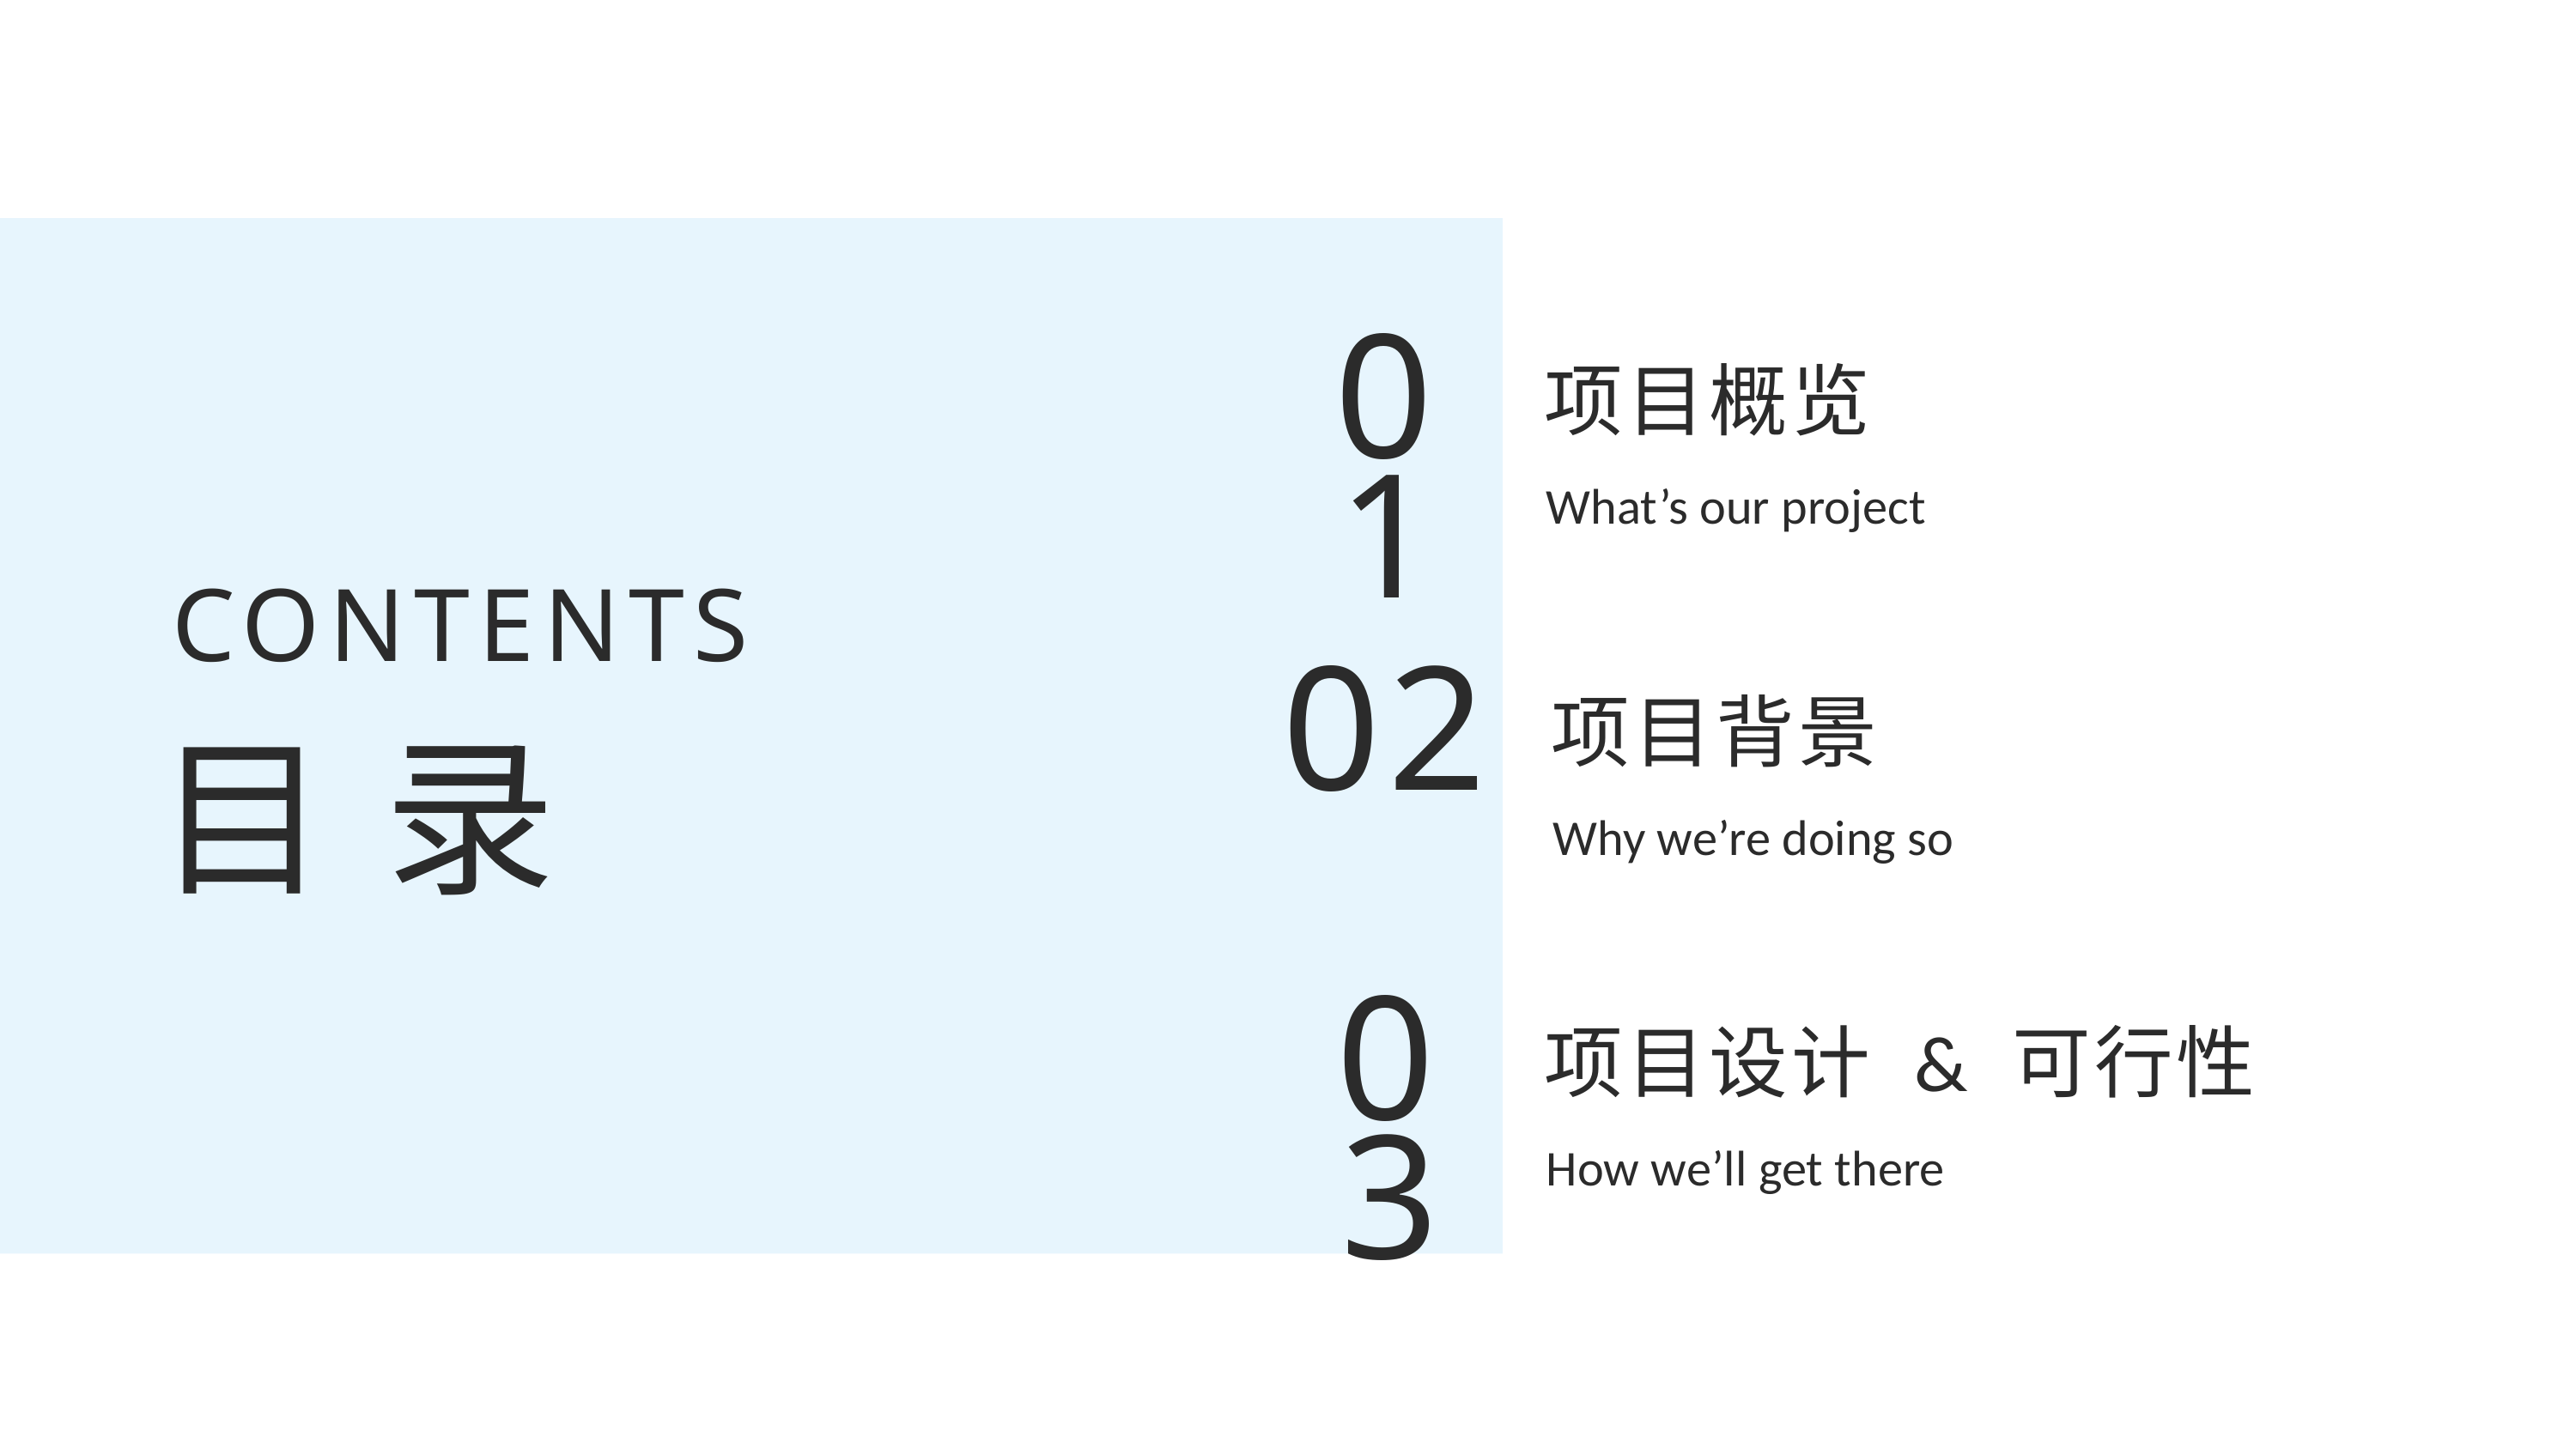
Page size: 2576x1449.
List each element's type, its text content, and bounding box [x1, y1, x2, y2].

text_box 目 录 [156, 709, 1327, 916]
text_box 项目概览 [1544, 351, 2054, 446]
text_box 01 [1294, 353, 1481, 633]
text_box CONTENTS [171, 541, 1341, 682]
text_box Why we’re doing so [1552, 805, 2361, 866]
text_box 03 [1287, 1014, 1492, 1294]
text_box 项目设计 & 可行性 [1544, 1012, 2312, 1107]
text_box 02 [1277, 684, 1492, 825]
text_box How we’ll get there [1546, 1136, 2355, 1197]
text_box [0, 218, 1503, 1254]
text_box What’s our project [1546, 474, 2355, 535]
text_box 项目背景 [1551, 682, 2061, 778]
